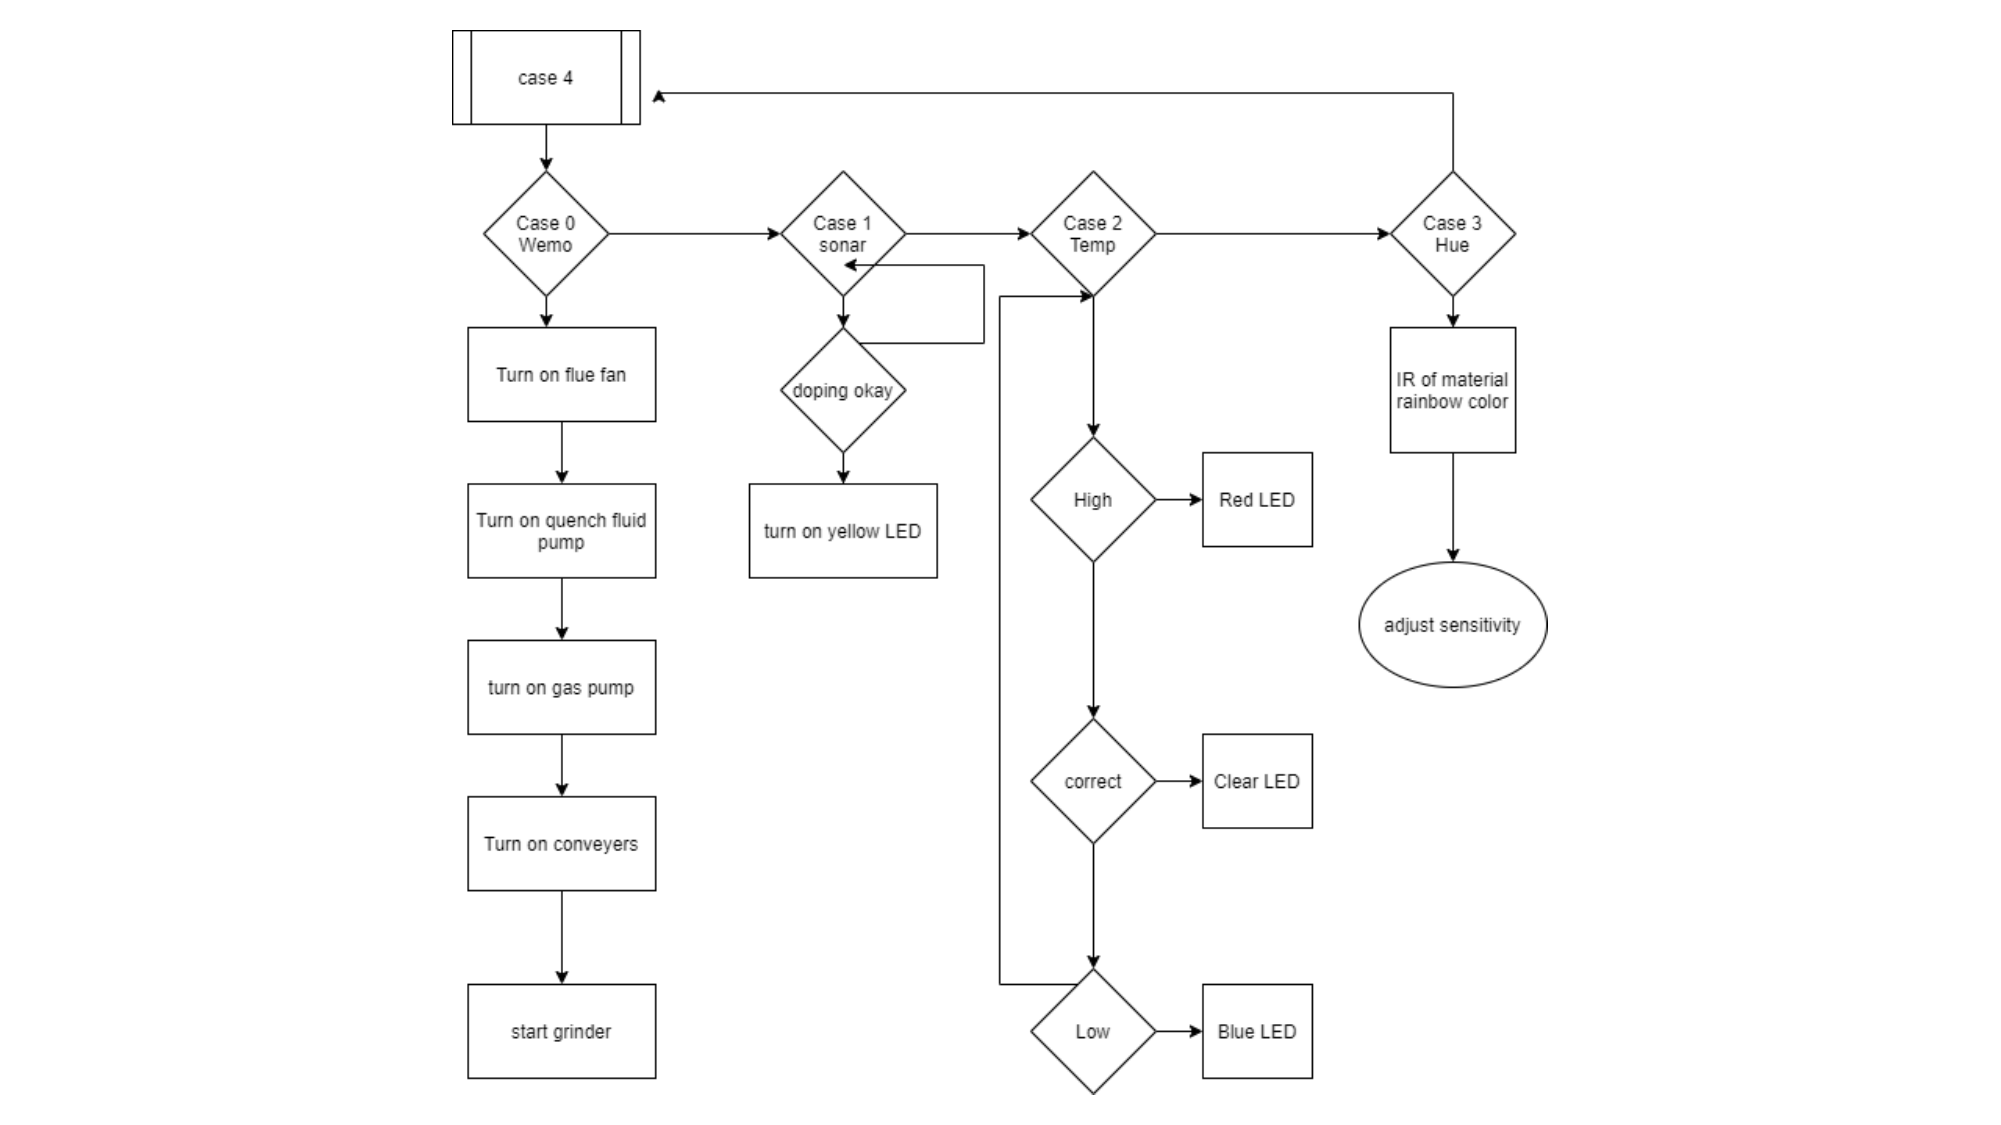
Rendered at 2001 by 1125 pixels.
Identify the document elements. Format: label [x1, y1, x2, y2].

picture [452, 30, 1548, 1095]
